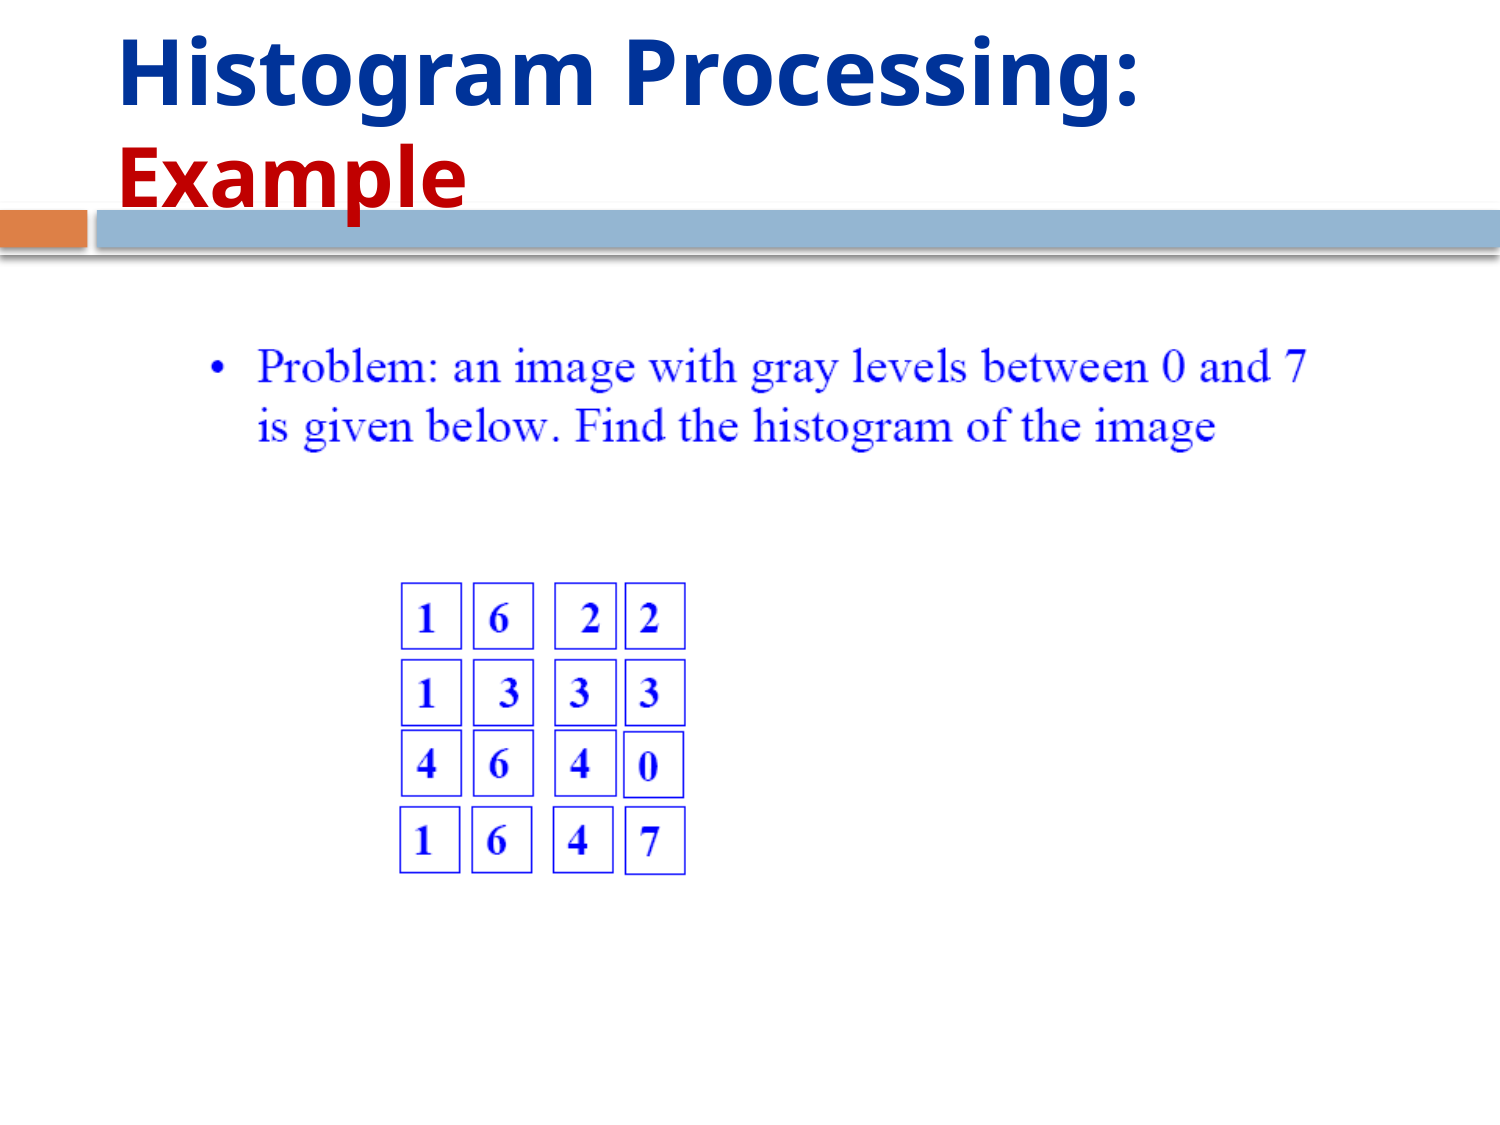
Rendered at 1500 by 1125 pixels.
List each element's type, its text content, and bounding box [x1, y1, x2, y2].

picture [187, 337, 1332, 905]
title Histogram Processing: Example [100, 37, 1438, 200]
